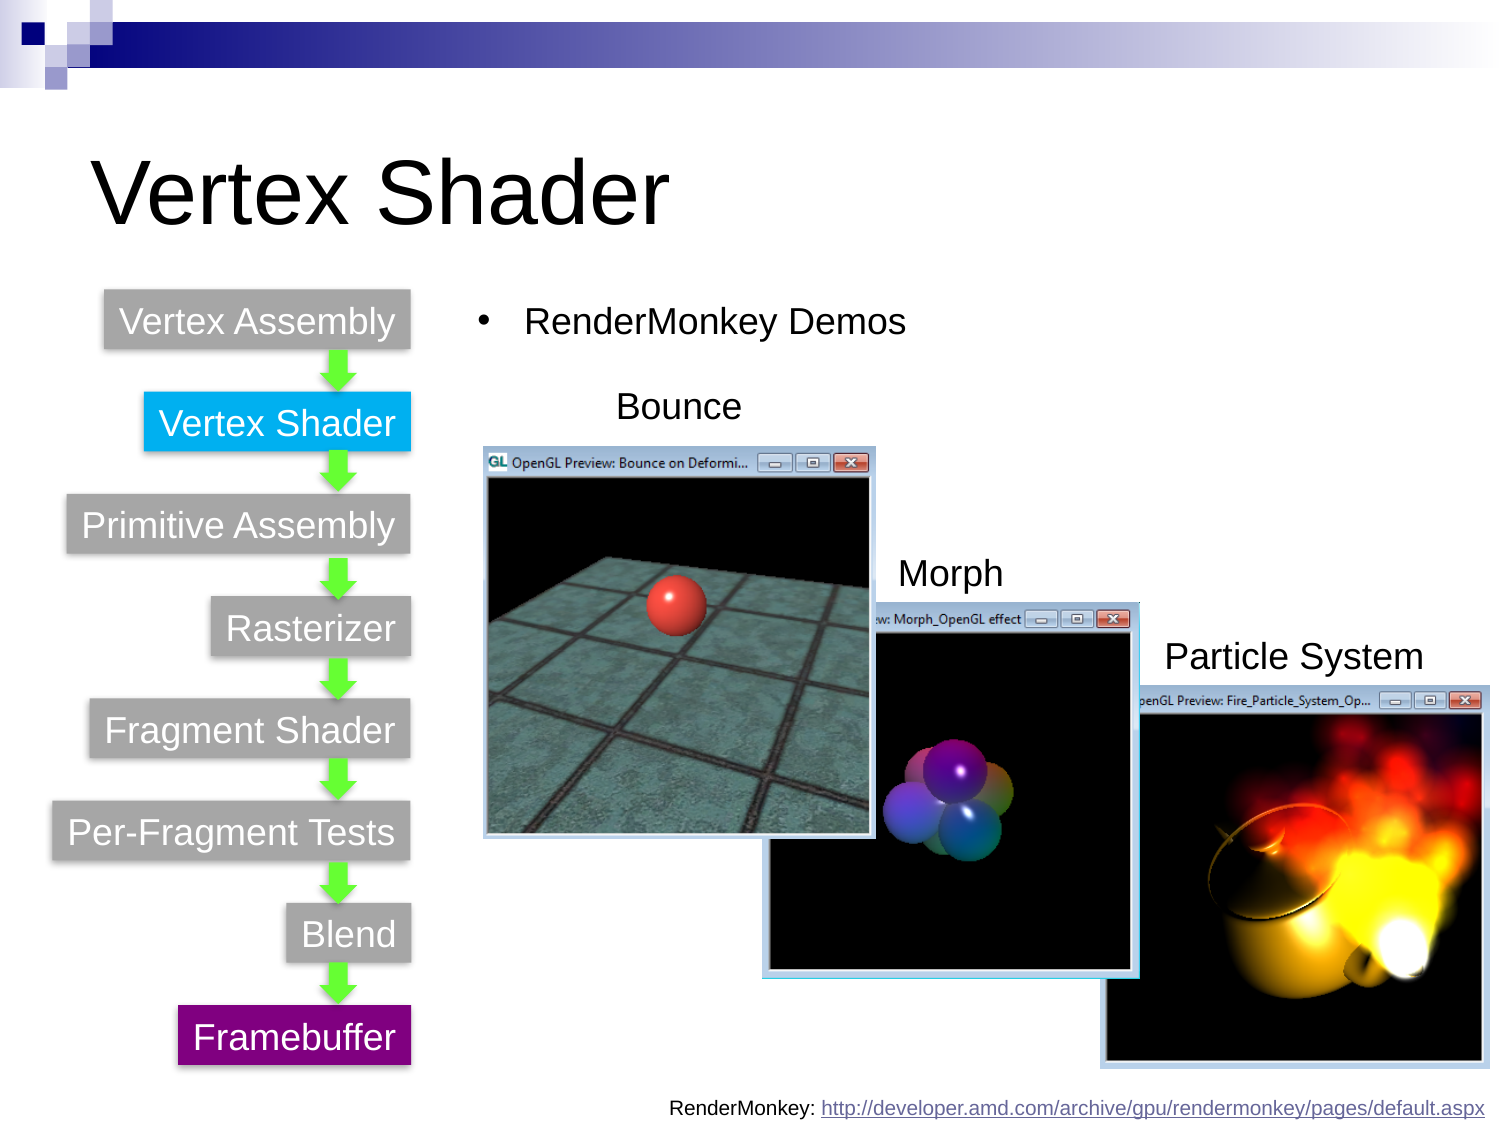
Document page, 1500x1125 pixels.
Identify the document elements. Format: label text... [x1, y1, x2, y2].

text_box RenderMonkey: http://developer.amd.com/archive/gpu/rendermonkey/pages/default.aspx [0, 1087, 1500, 1125]
text_box [319, 962, 358, 1005]
text_box Fragment Shader [89, 698, 411, 759]
title Vertex Shader [75, 75, 1425, 300]
text_box RenderMonkey Demos [462, 289, 1438, 440]
text_box [319, 658, 358, 700]
text_box [319, 758, 358, 800]
text_box Blend [286, 902, 412, 963]
text_box [319, 862, 358, 905]
text_box Morph [883, 541, 1019, 600]
text_box Vertex Shader [143, 391, 411, 452]
text_box [319, 349, 358, 392]
text_box [319, 558, 358, 600]
text_box Primitive Assembly [66, 493, 411, 554]
text_box [319, 449, 358, 492]
text_box Framebuffer [178, 1005, 412, 1065]
text_box Particle System [1149, 624, 1440, 683]
text_box Per-Fragment Tests [52, 800, 411, 861]
text_box Vertex Assembly [104, 289, 411, 350]
text_box Rasterizer [210, 596, 412, 656]
picture [483, 446, 1490, 1069]
text_box Bounce [601, 374, 758, 435]
